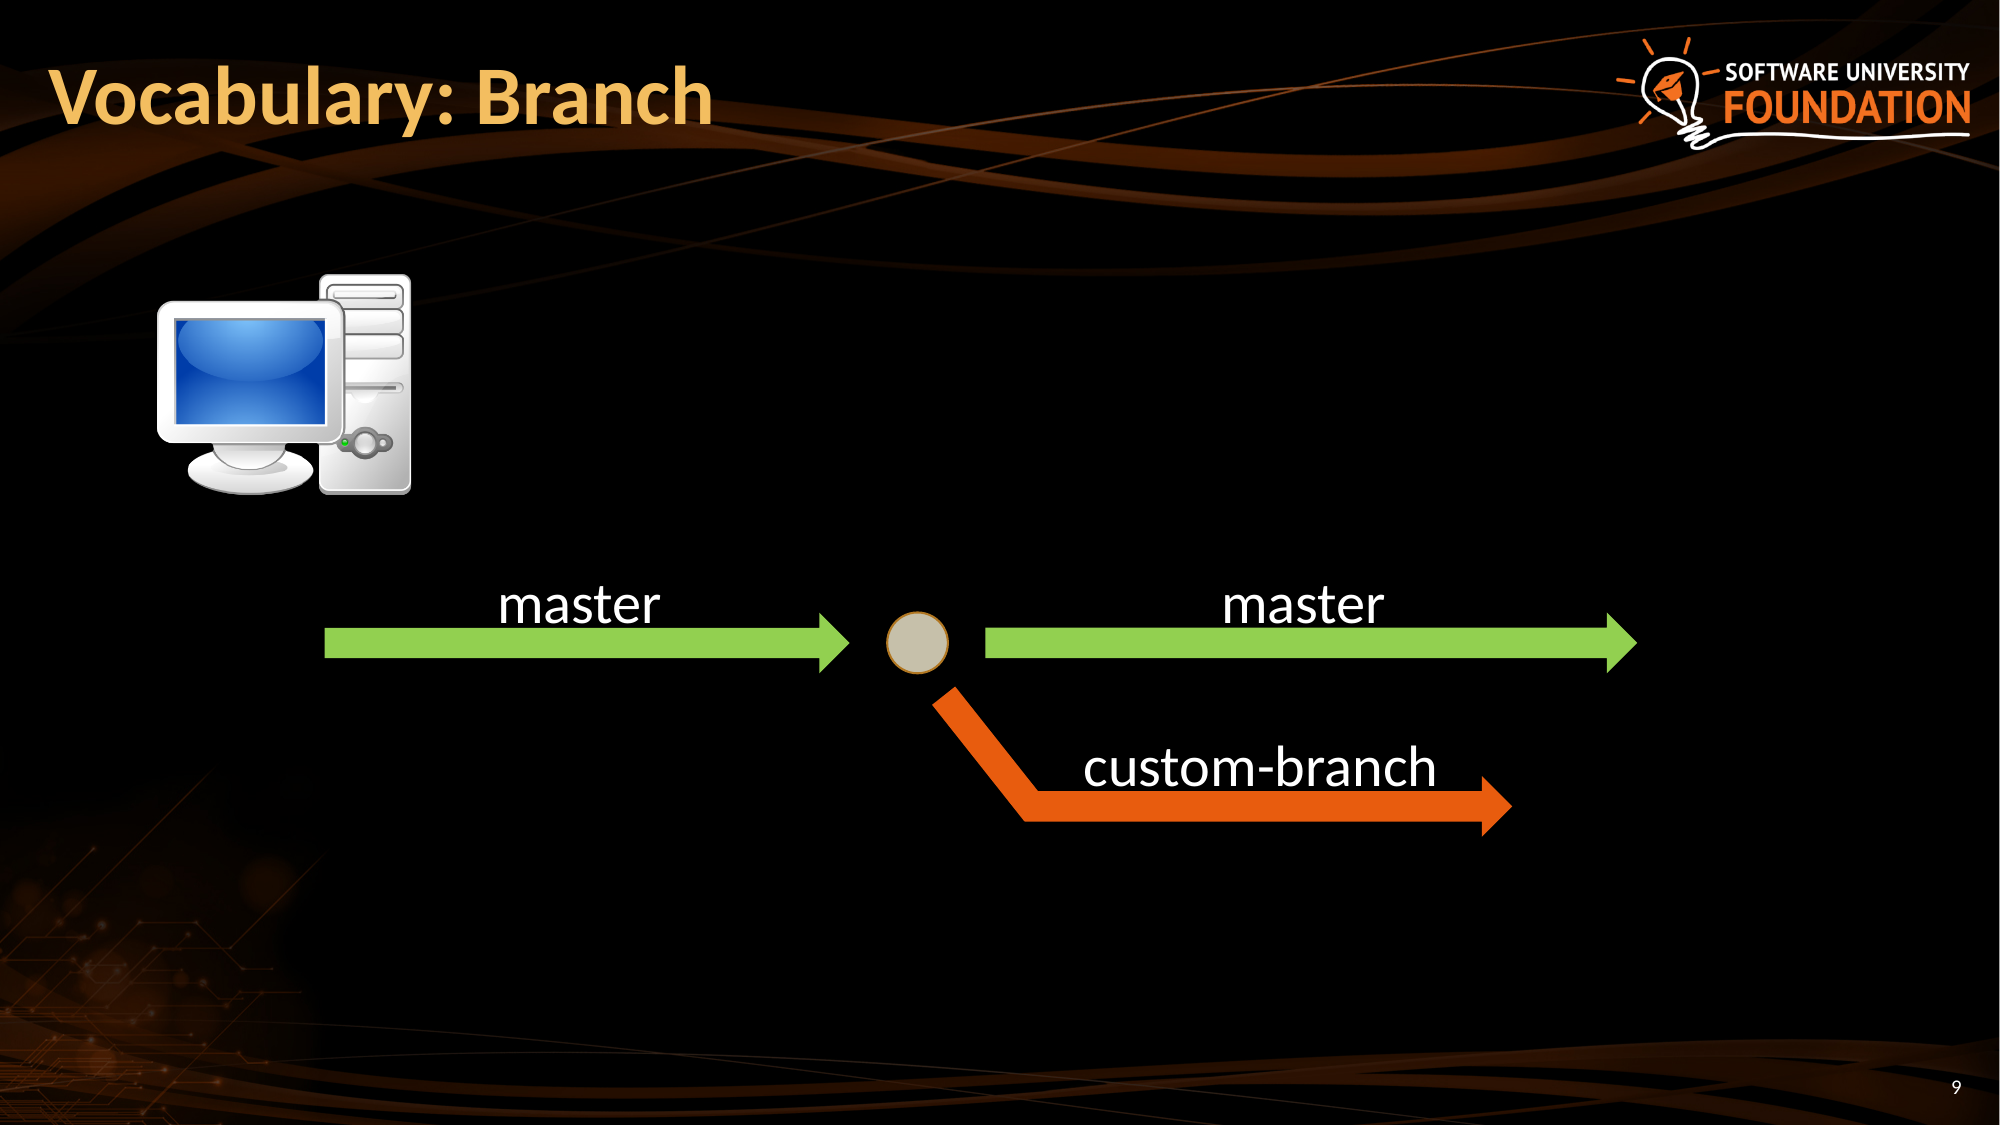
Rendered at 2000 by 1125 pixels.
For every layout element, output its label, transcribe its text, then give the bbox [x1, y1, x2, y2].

text_box [886, 611, 949, 675]
picture [0, 0, 2000, 1125]
text_box master [323, 610, 852, 676]
text_box master [984, 609, 1639, 676]
text_box custom-branch [1026, 773, 1514, 840]
slide_number 9 [1897, 1070, 1968, 1103]
title Vocabulary: Branch [30, 6, 1602, 189]
text_box [930, 685, 1049, 823]
